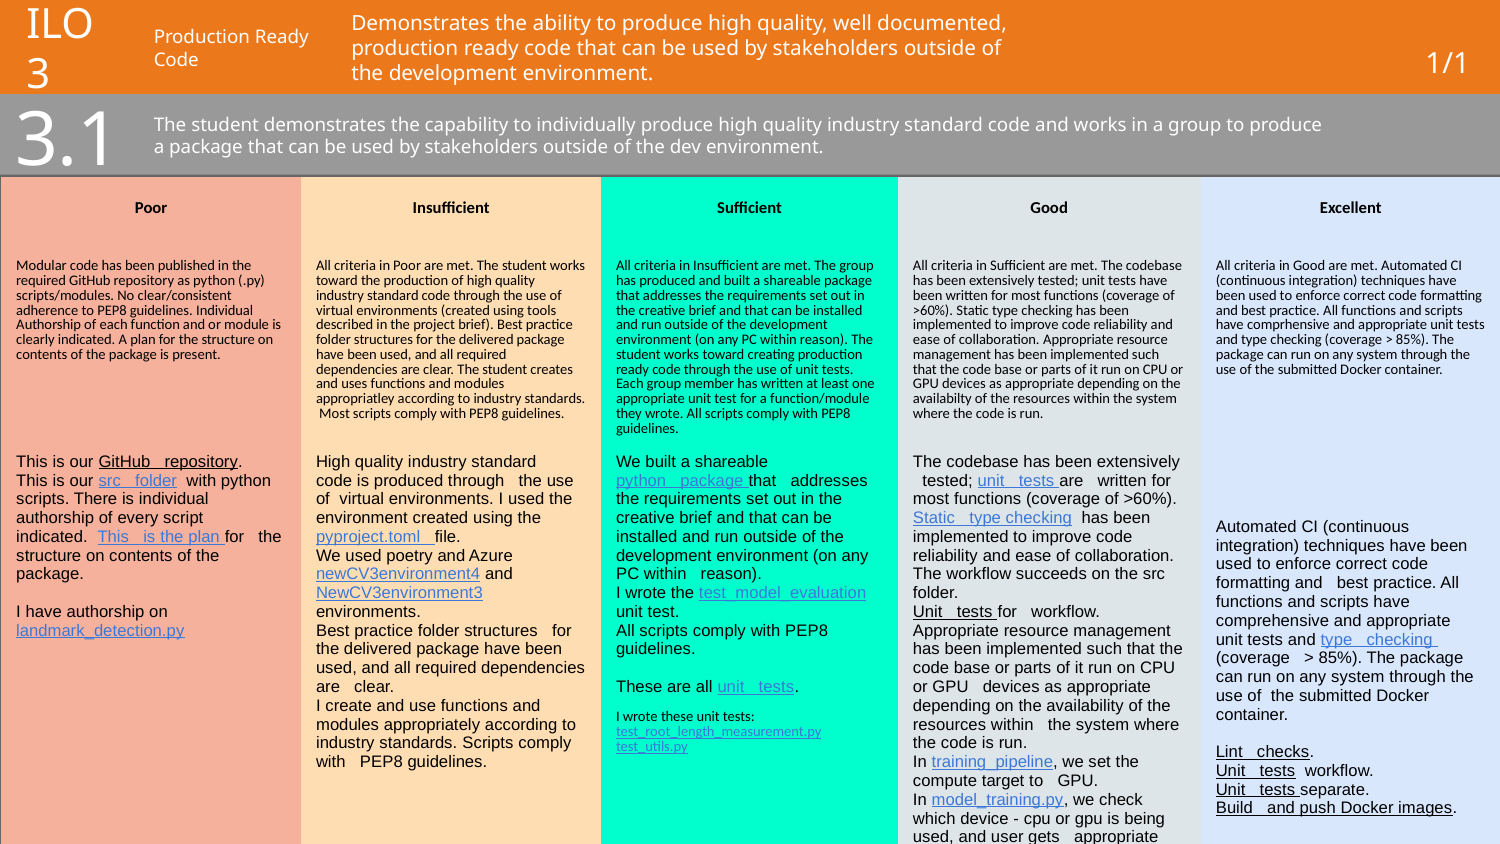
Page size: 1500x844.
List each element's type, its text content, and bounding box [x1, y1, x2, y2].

table_cell All criteria in Good are met. Automated CI (continuous integration) techniques have been used to enforce correct code formatting and best practice. All functions and scripts have comprhensive and appropriate unit tests and type checking (coverage > 85%). The package can run on any system through the use of the submitted Docker container. [1201, 252, 1500, 445]
title 3.1 [0, 94, 138, 176]
table_cell Automated CI (continuous integration) techniques have been used to enforce correct code formatting and best practice. All functions and scripts have comprehensive and appropriate unit tests and type checking (coverage > 85%). The package can run on any system through the use of the submitted Docker container. Lint checks. Unit tests workflow. Unit tests separate. Build and push Docker images. [1201, 445, 1500, 844]
title Demonstrates the ability to produce high quality, well documented, production ready code that can be used by stakeholders outside of the development environment.​ [364, 0, 1027, 94]
title ILO 3 [11, 0, 138, 94]
table_cell We built a shareable python package that addresses the requirements set out in the creative brief and that can be installed and run outside of the development environment (on any PC within reason). I wrote the test_model_evaluation unit test. All scripts comply with PEP8 guidelines. These are all unit tests. I wrote these unit tests: test_root_length_measurement.py test_utils.py [601, 445, 898, 844]
table_cell High quality industry standard code is produced through the use of virtual environments. I used the environment created using the pyproject.toml file. We used poetry and Azure newCV3environment4 and NewCV3environment3 environments. Best practice folder structures for the delivered package have been used, and all required dependencies are clear. I create and use functions and modules appropriately according to industry standards. Scripts comply with PEP8 guidelines. [301, 445, 601, 844]
table_header Sufficient [601, 177, 898, 252]
table_cell Modular code has been published in the required GitHub repository as python (.py) scripts/modules. No clear/consistent adherence to PEP8 guidelines. Individual Authorship of each function and or module is clearly indicated. A plan for the structure on contents of the package is present. [1, 252, 301, 445]
table_cell All criteria in Poor are met. The student works toward the production of high quality industry standard code through the use of virtual environments (created using tools described in the project brief). Best practice folder structures for the delivered package have been used, and all required dependencies are clear. The student creates and uses functions and modules appropriatley according to industry standards. Most scripts comply with PEP8 guidelines. [301, 252, 601, 445]
table_cell All criteria in Insufficient are met. The group has produced and built a shareable package that addresses the requirements set out in the creative brief and that can be installed and run outside of the development environment (on any PC within reason). The student works toward creating production ready code through the use of unit tests. Each group member has written at least one appropriate unit test for a function/module they wrote. All scripts comply with PEP8 guidelines. [601, 252, 898, 445]
title Production Ready Code [138, 0, 364, 95]
title The student demonstrates the capability to individually produce high quality industry standard code and works in a group to produce a package that can be used by stakeholders outside of the dev environment. [138, 94, 1339, 176]
table_cell The codebase has been extensively tested; unit tests are written for most functions (coverage of >60%). Static type checking has been implemented to improve code reliability and ease of collaboration. The workflow succeeds on the src folder. Unit tests for workflow. Appropriate resource management has been implemented such that the code base or parts of it run on CPU or GPU devices as appropriate depending on the availability of the resources within the system where the code is run. In training_pipeline, we set the compute target to GPU. In model_training.py, we check which device - cpu or gpu is being used, and user gets appropriate message Check run unit test to se 80% coverage. Screenshot. [898, 445, 1201, 844]
table_header Good [898, 177, 1201, 252]
table_cell All criteria in Sufficient are met. The codebase has been extensively tested; unit tests have been written for most functions (coverage of >60%). Static type checking has been implemented to improve code reliability and ease of collaboration. Appropriate resource management has been implemented such that the code base or parts of it run on CPU or GPU devices as appropriate depending on the availabilty of the resources within the system where the code is run. [898, 252, 1201, 445]
table_header Excellent [1201, 177, 1500, 252]
table_header Insufficient [301, 177, 601, 252]
table_cell This is our GitHub repository. This is our src folder with python scripts. There is individual authorship of every script indicated. This is the plan for the structure on contents of the package. I have authorship on landmark_detection.py [1, 445, 301, 844]
title 1/1 [1159, 0, 1485, 95]
table_header Poor [1, 177, 301, 252]
